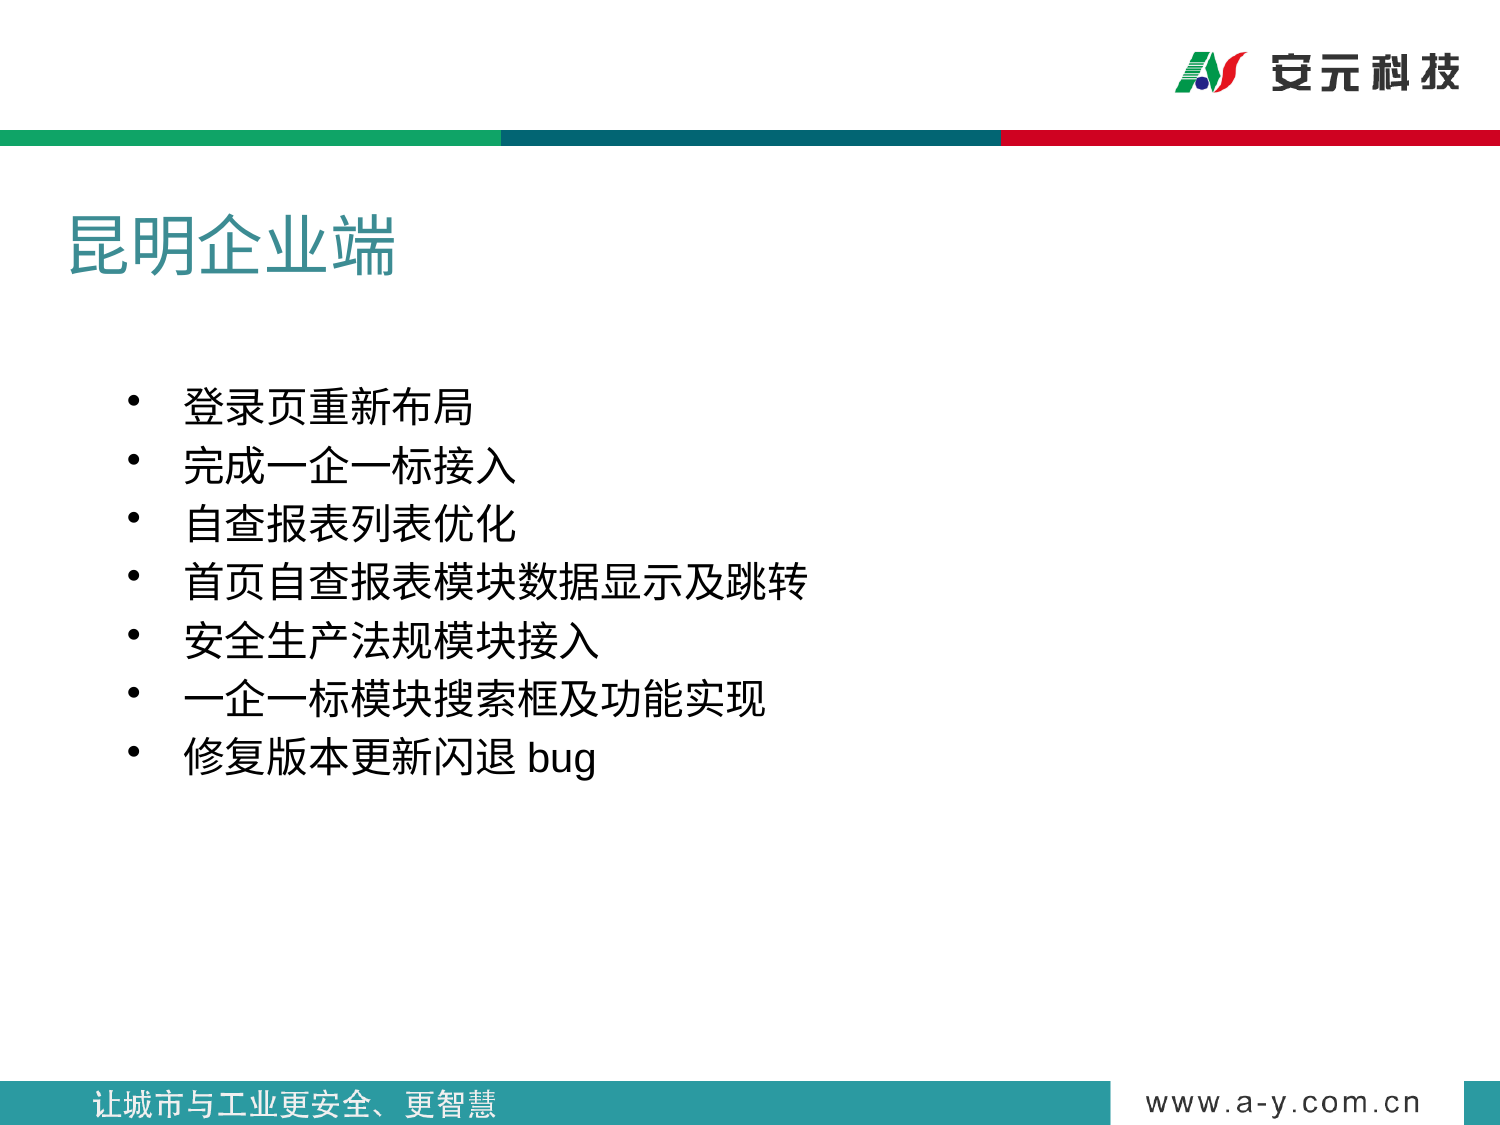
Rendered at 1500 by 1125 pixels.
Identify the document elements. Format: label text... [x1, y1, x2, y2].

picture [0, 0, 1500, 1125]
title 昆明企业端 [48, 196, 1479, 355]
list 登录页重新布局 完成一企一标接入 自查报表列表优化 首页自查报表模块数据显示及跳转 安全生产法规模块接入 一企一标模块搜索框及功能实现 修复版本更新闪退bug [112, 373, 1424, 839]
